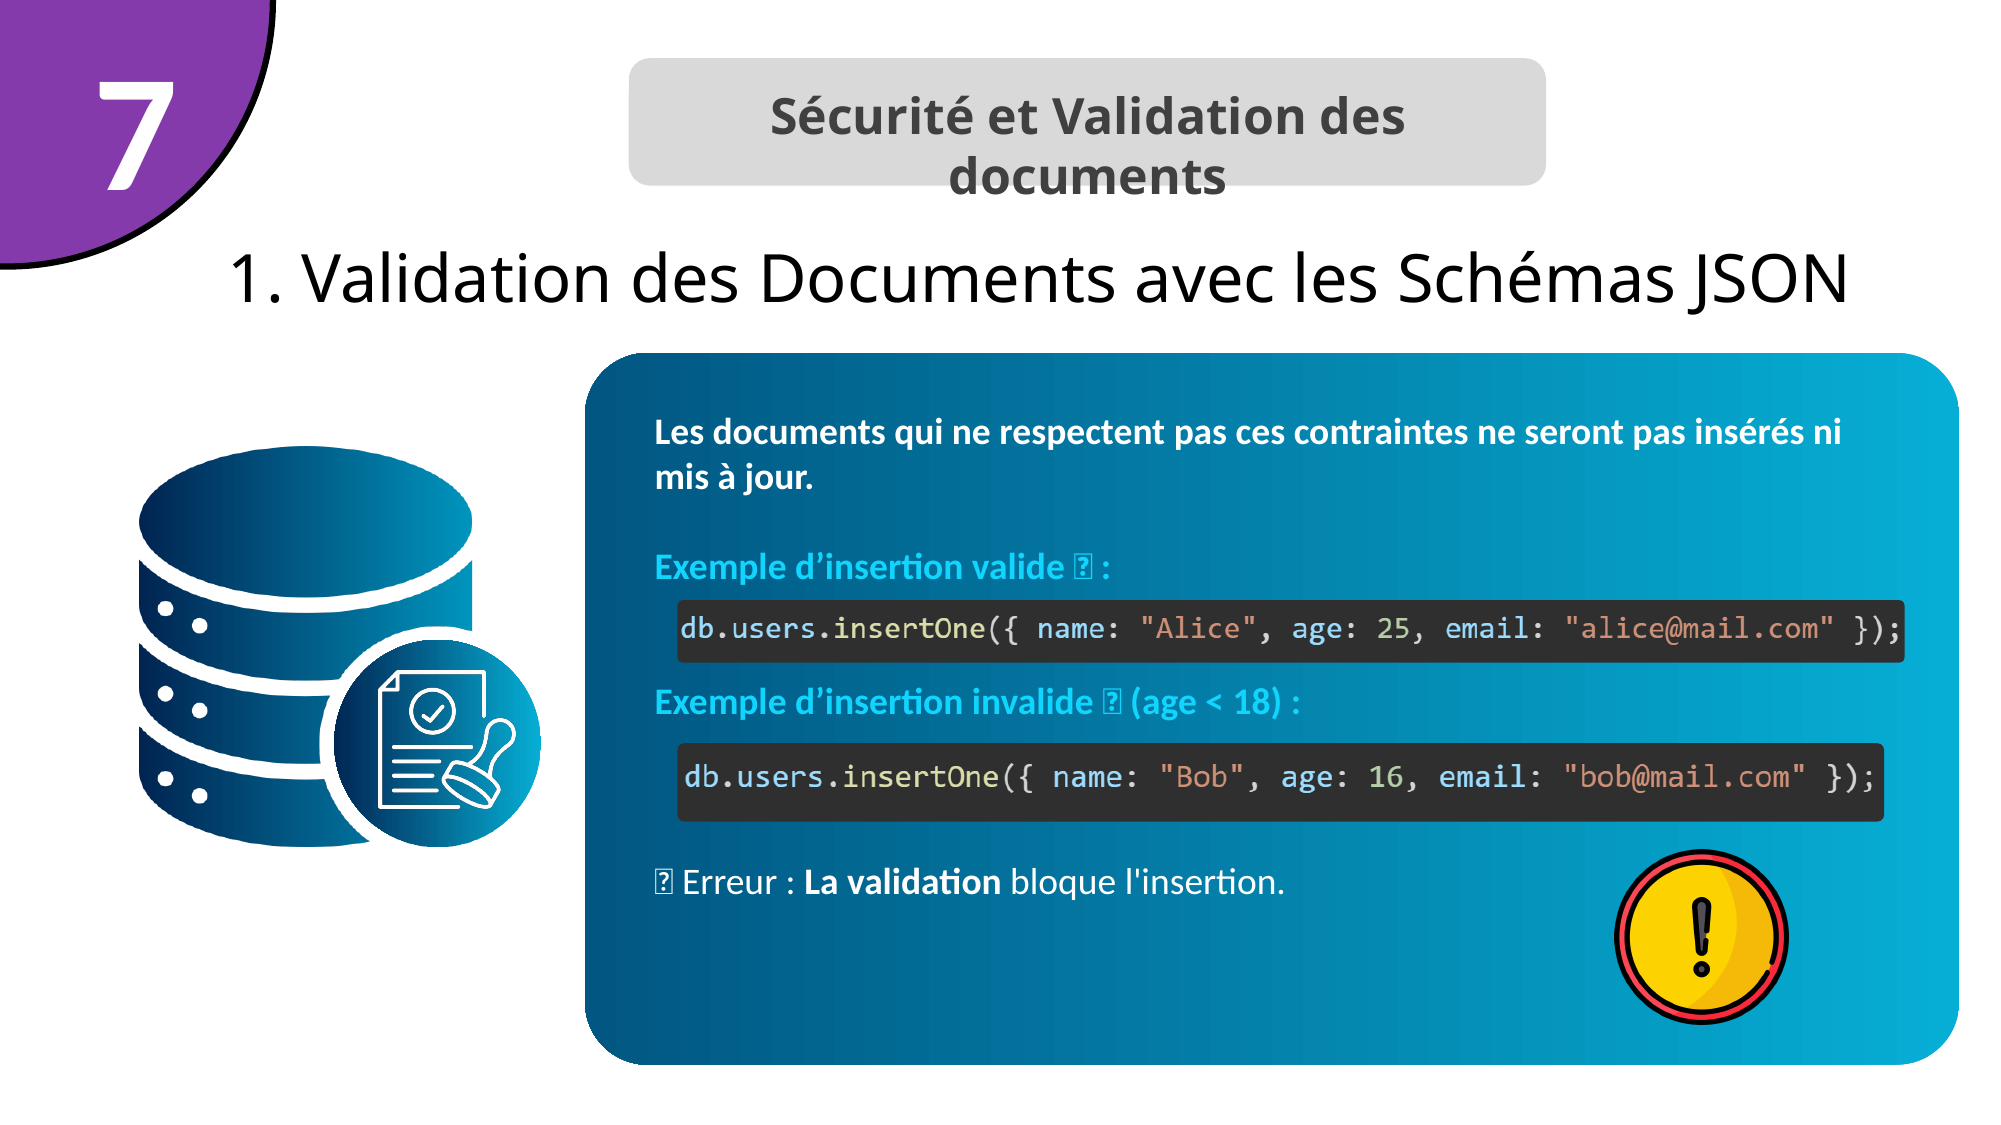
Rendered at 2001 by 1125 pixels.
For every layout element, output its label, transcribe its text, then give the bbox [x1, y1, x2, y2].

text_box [0, 0, 287, 267]
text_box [628, 58, 1547, 214]
text_box 1. Validation des Documents avec les Schémas JSON [181, 228, 1901, 324]
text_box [584, 352, 1960, 1065]
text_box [139, 446, 541, 847]
